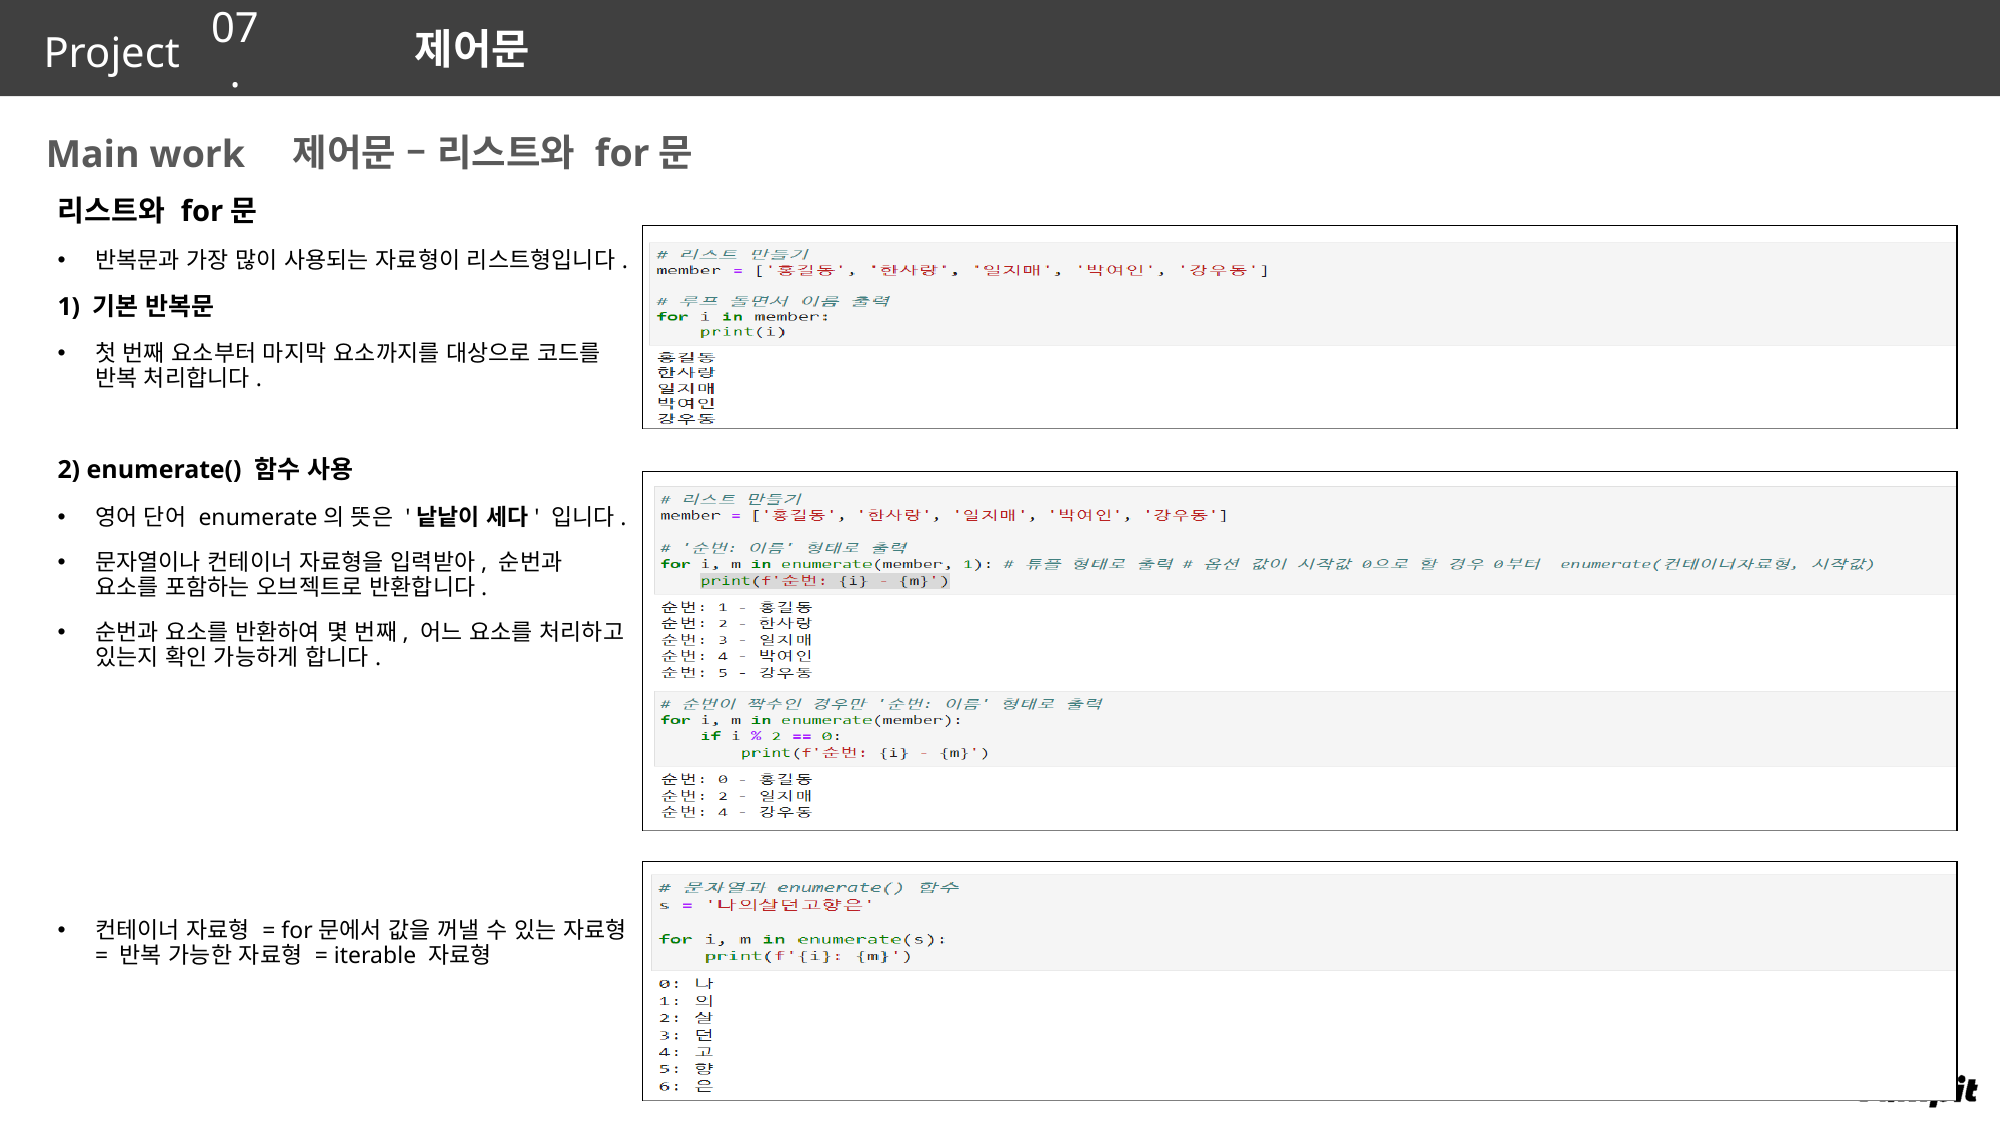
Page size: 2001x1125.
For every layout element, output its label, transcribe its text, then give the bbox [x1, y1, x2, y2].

picture [642, 861, 1982, 1113]
list 07. [192, 20, 278, 82]
list 제어문 – 리스트와 for문 [277, 126, 1856, 183]
list 제어문 [399, 20, 1707, 82]
text_box [42, 781, 642, 1043]
picture [642, 471, 1958, 831]
list 리스트와 for문 반복문과 가장 많이 사용되는 자료형이 리스트형입니다. 1) 기본 반복문 첫 번째 요소부터 마지막 요소까지를 대상으로 코드를 반복 처리합니다. 2) enumerate() 함수 사용 영어 단어 enumerate의 뜻은 '낱낱이 세다' 입니다. 문자열이나 컨테이너 자료형을 입력받아, 순번과 요소를 포함하는 오브젝트로 반환합니다. 순번과 요소를 반환하여 몇 번째, 어느 요소를 처리하고 있는지 확인 가능하게 합니다. 컨테이너 자료형 = for문에서 값을 꺼낼 수 있는 자료형 = 반복 가능한 자료형 = iterable 자료형 [42, 188, 642, 781]
picture [642, 225, 1958, 429]
